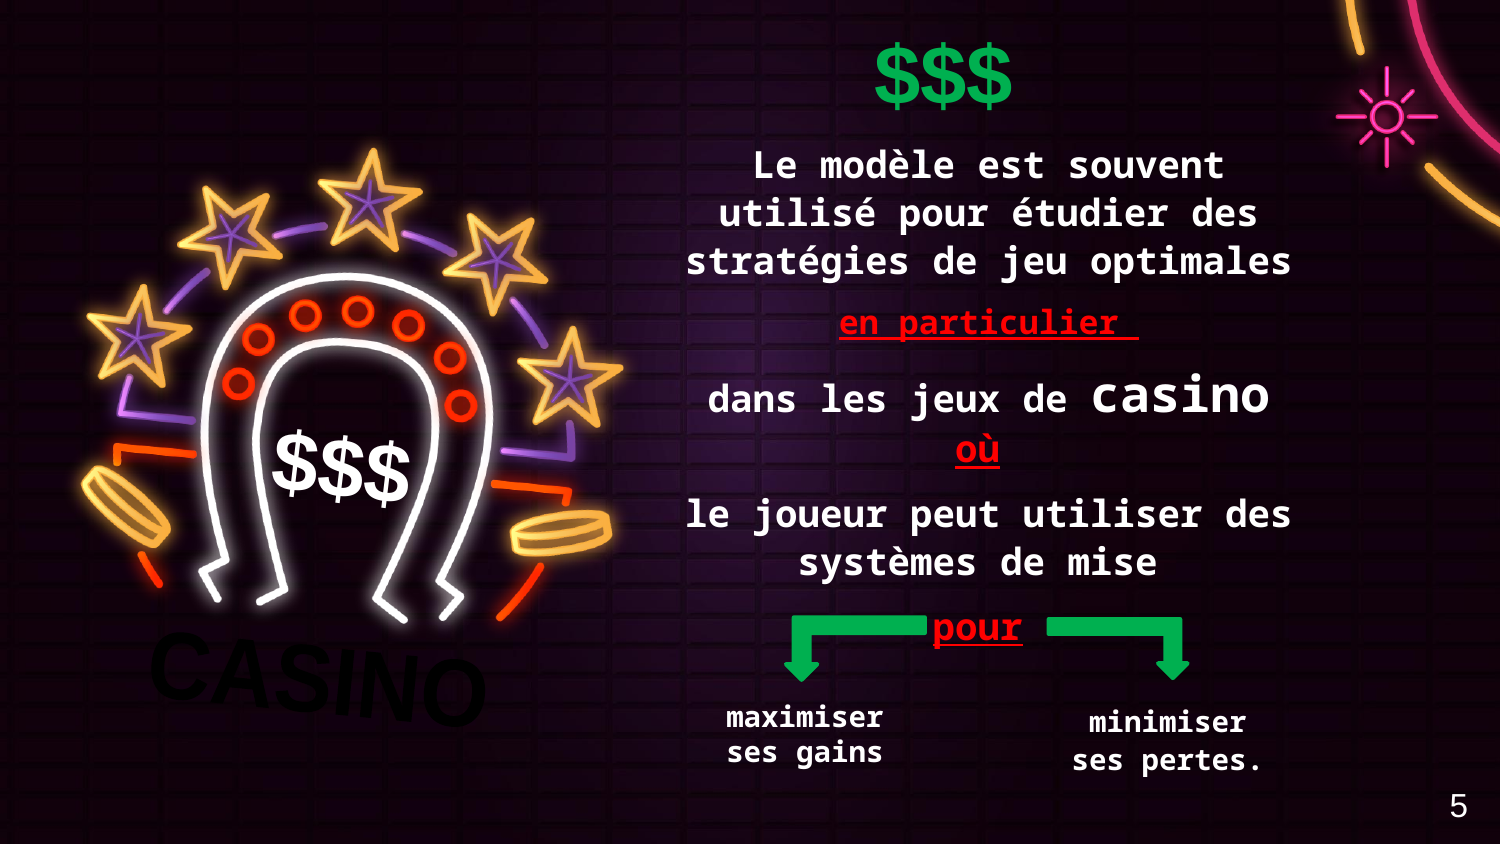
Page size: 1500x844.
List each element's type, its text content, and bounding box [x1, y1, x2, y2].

text_box maximiser ses gains [711, 691, 947, 776]
text_box $$$ [859, 14, 1309, 129]
text_box 5 [1434, 776, 1490, 832]
text_box Le modèle est souvent utilisé pour étudier des stratégies de jeu optimales en particulier dans les jeux de casino où le joueur peut utiliser des systèmes de mise pour [723, 130, 1312, 656]
text_box [1046, 617, 1190, 681]
text_box [784, 615, 927, 682]
text_box minimiser ses pertes. [1048, 693, 1288, 784]
picture [0, 0, 1500, 844]
